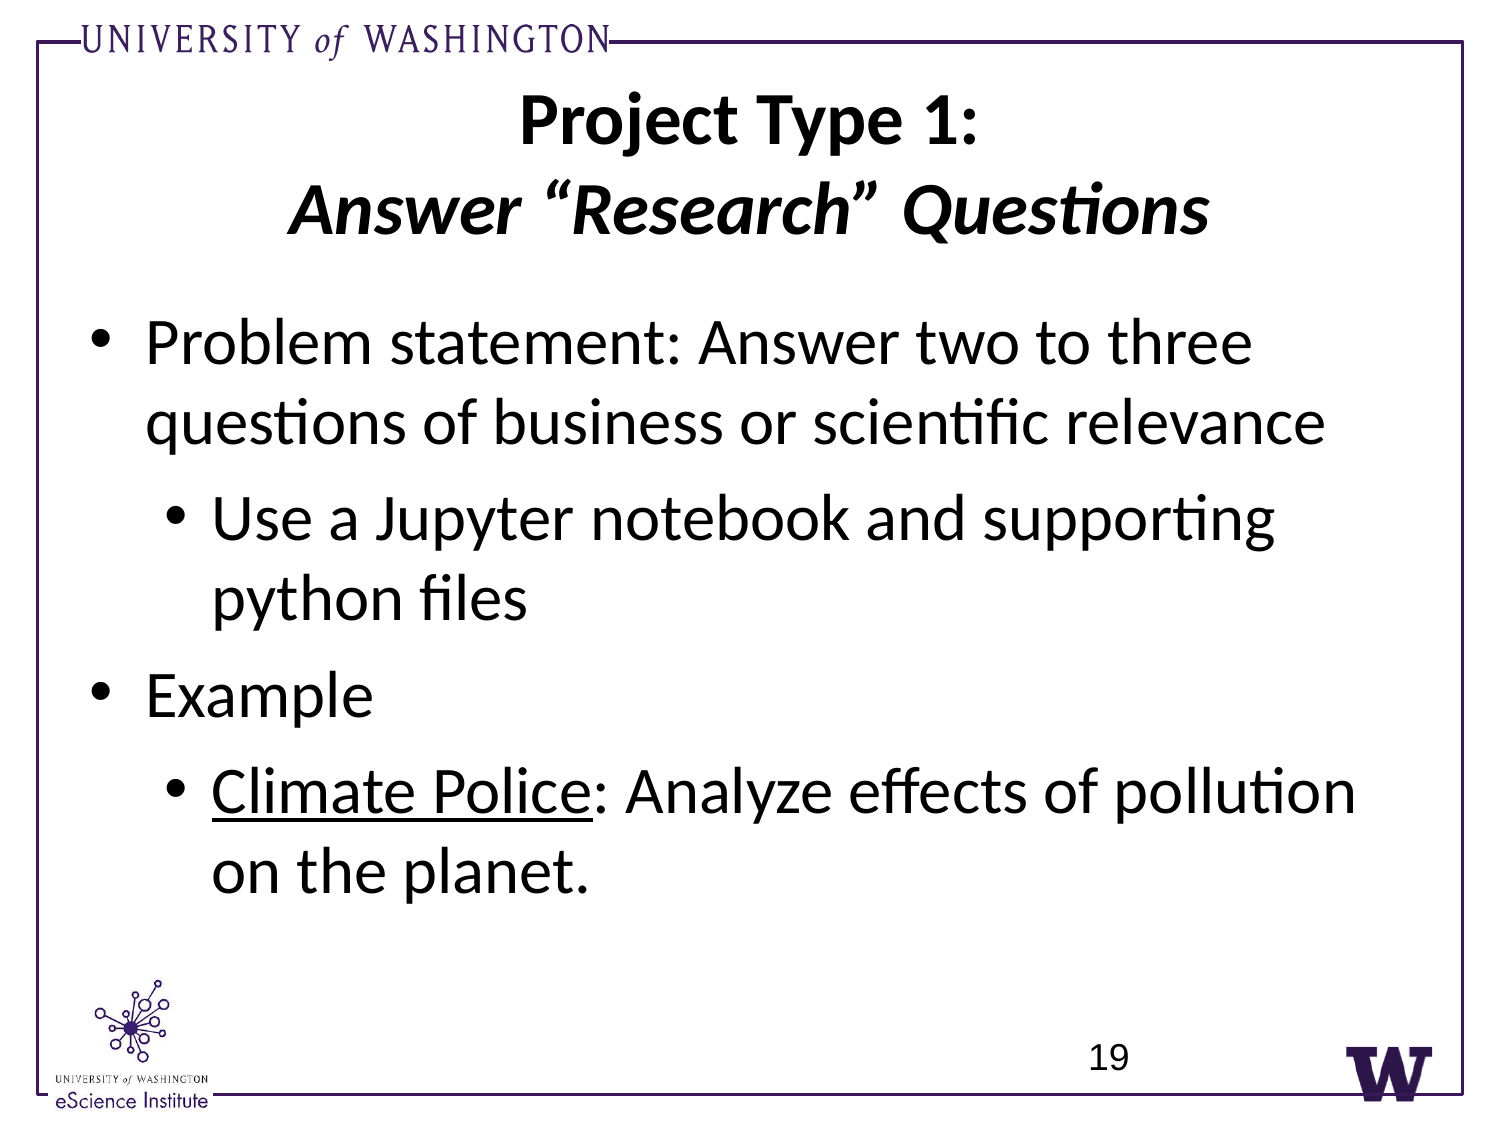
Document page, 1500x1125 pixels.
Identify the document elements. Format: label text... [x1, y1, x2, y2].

text_box Problem statement: Answer two to three questions of business or scientific relevance Use a Jupyter notebook and supporting python files Example Climate Police: Analyze effects of pollution on the planet. [74, 289, 1425, 1000]
picture [1339, 1041, 1438, 1093]
picture [48, 978, 213, 1113]
text_box Project Type 1: Answer “Research” Questions [74, 62, 1425, 200]
picture [1339, 1096, 1438, 1107]
picture [81, 24, 609, 61]
text_box 19 [1073, 1024, 1300, 1085]
